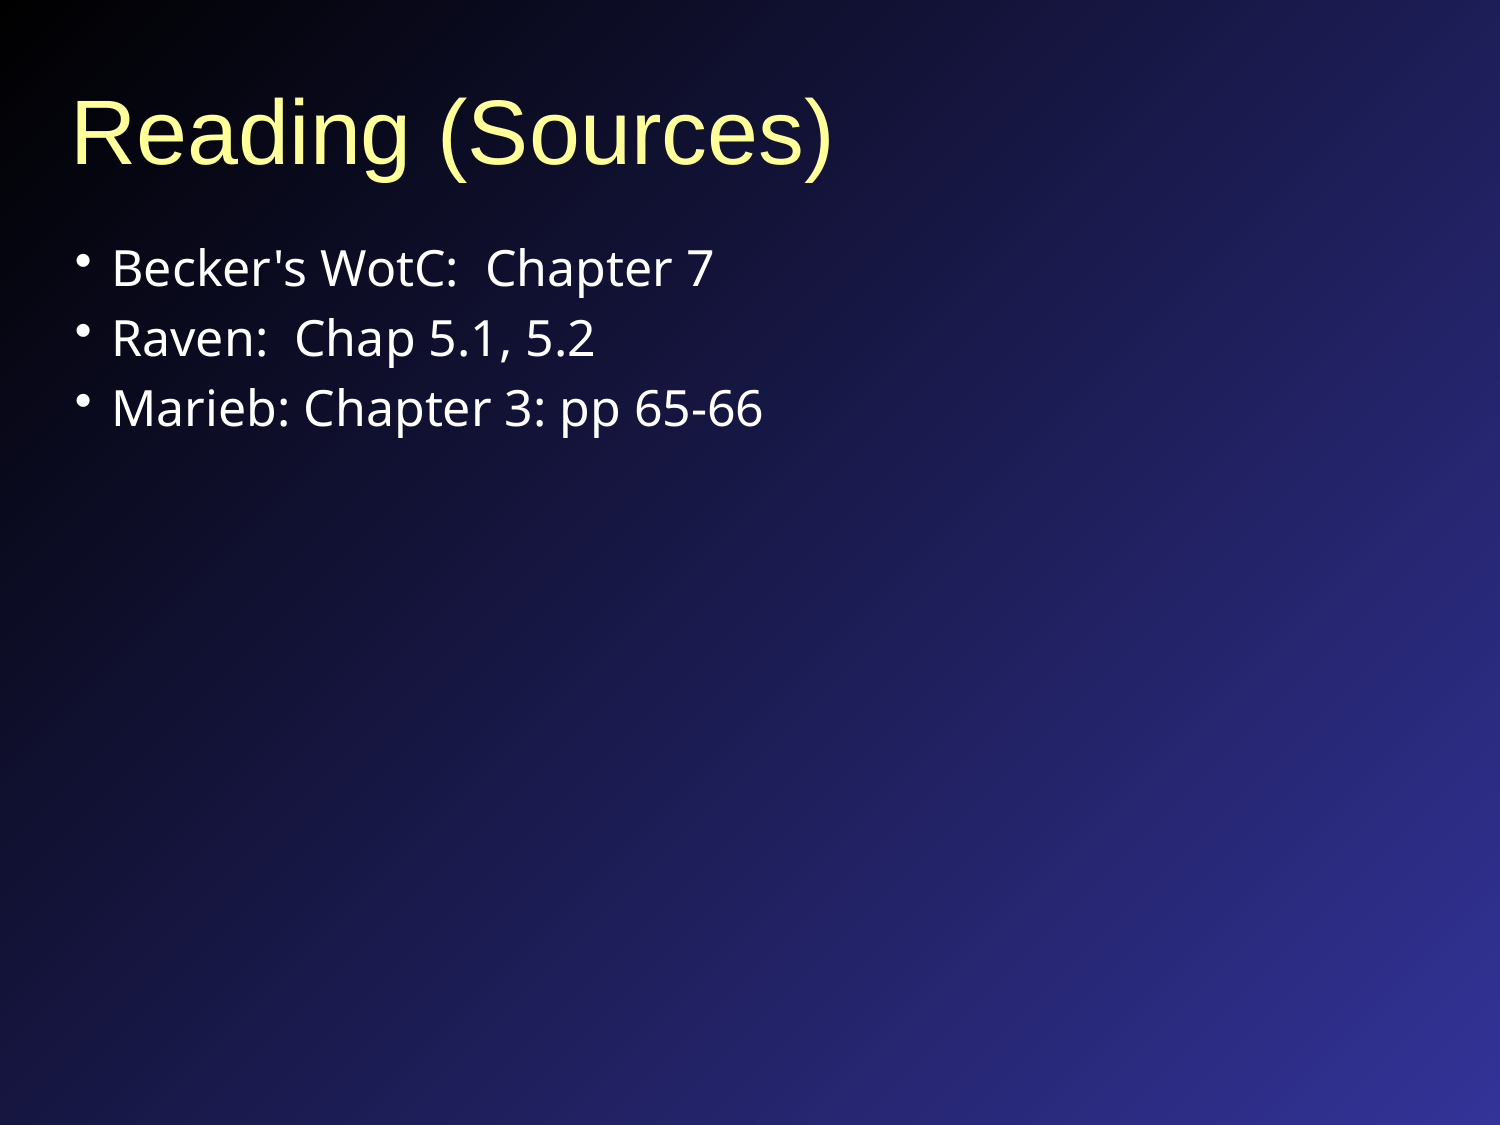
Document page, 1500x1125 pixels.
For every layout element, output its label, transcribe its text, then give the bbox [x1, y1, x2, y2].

title Reading (Sources) [55, 65, 1435, 192]
list Becker's WotC: Chapter 7 Raven: Chap 5.1, 5.2 Marieb: Chapter 3: pp 65-66 [59, 228, 1437, 1006]
